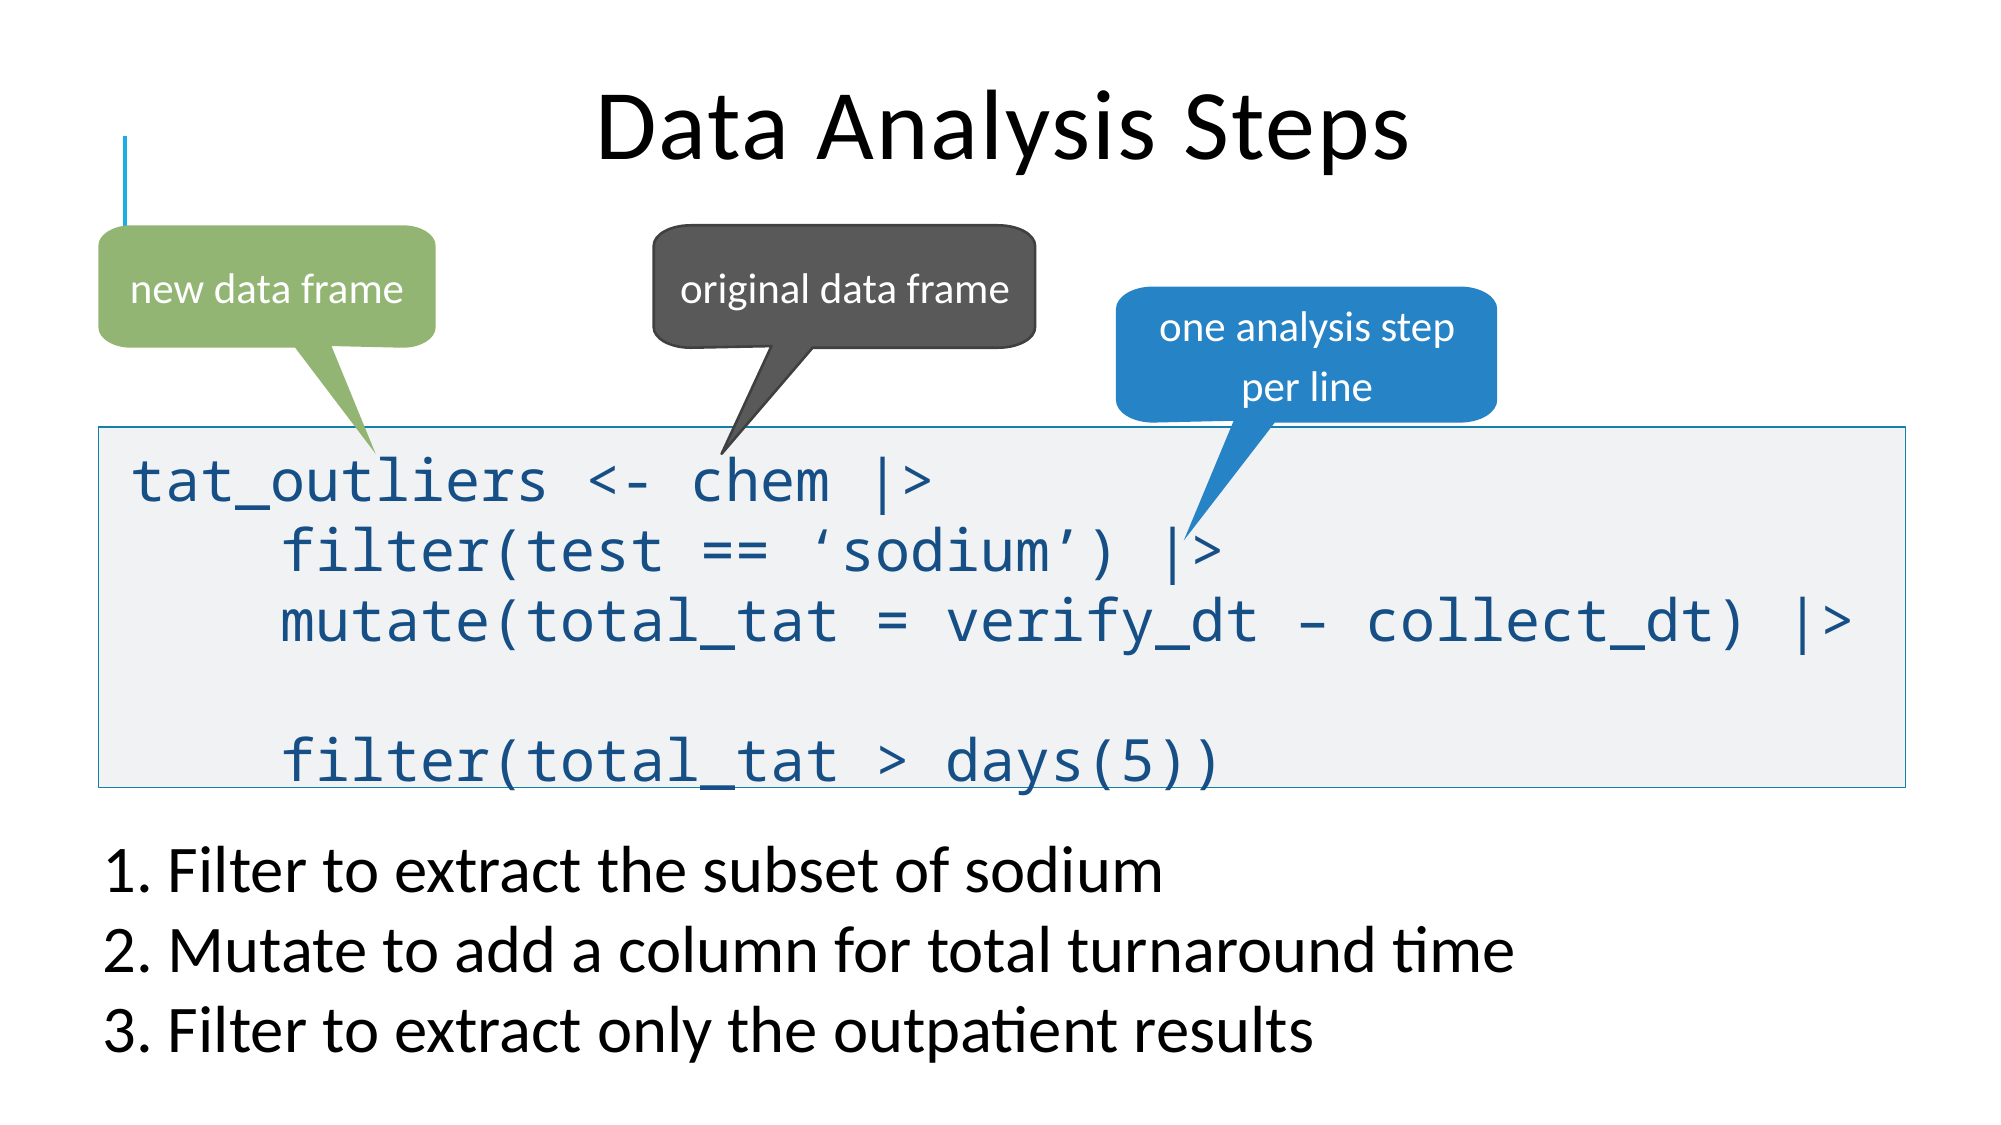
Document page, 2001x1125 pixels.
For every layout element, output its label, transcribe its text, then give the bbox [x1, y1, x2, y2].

text_box [1114, 285, 1499, 542]
text_box [367, 426, 732, 435]
text_box [97, 223, 437, 251]
text_box [652, 223, 1037, 251]
text_box one analysis step per line [1154, 288, 1459, 364]
title Data Analysis Steps [595, 83, 1549, 211]
text_box [652, 327, 1037, 455]
text_box [1268, 426, 1907, 789]
text_box [97, 426, 358, 789]
text_box [741, 426, 1229, 435]
text_box tat_outliers <- chem |> filter(test == ‘sodium’) |> mutate(total_tat = verify_dt – collect_dt) |> filter(total_tat > days(5)) [115, 435, 1885, 801]
text_box 1. Filter to extract the subset of sodium 2. Mutate to add a column for total turnaround time 3. Filter to extract only the outpatient results [87, 818, 1896, 1074]
text_box original data frame [626, 251, 1062, 327]
text_box [97, 327, 437, 455]
text_box new data frame [49, 251, 484, 327]
